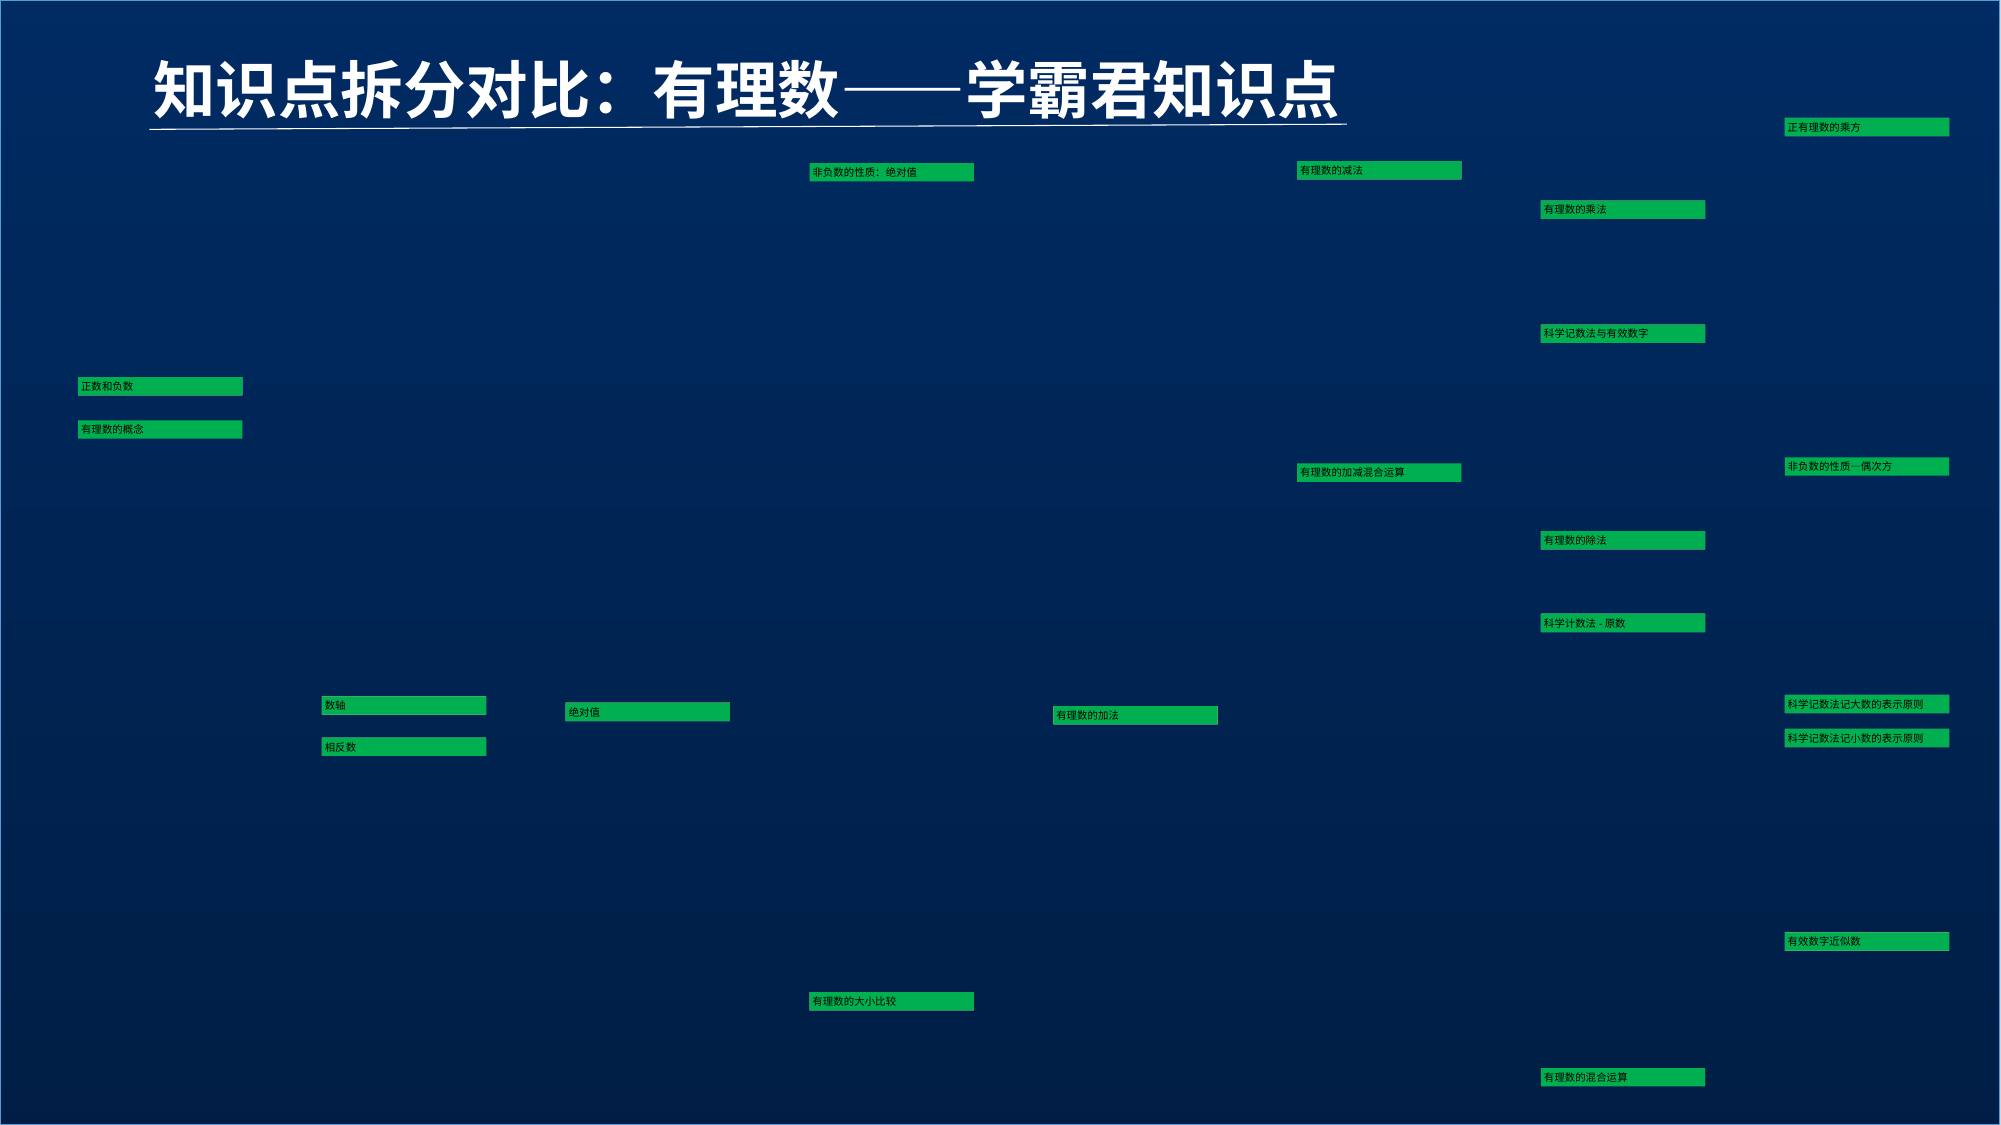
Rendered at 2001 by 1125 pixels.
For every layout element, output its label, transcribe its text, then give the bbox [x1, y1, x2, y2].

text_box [1296, 159, 1462, 181]
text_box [1540, 612, 1706, 634]
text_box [1784, 693, 1950, 715]
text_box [1784, 930, 1950, 953]
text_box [1540, 1066, 1706, 1089]
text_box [1784, 455, 1950, 478]
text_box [77, 375, 243, 397]
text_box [1540, 323, 1706, 345]
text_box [321, 694, 487, 717]
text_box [809, 990, 975, 1012]
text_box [1296, 461, 1462, 484]
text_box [321, 736, 487, 758]
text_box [1784, 116, 1950, 138]
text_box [1784, 727, 1950, 749]
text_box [1540, 199, 1706, 221]
text_box 知识点拆分对比：有理数——学霸君知识点 [153, 51, 1497, 127]
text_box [565, 701, 731, 723]
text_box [809, 161, 975, 183]
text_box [77, 418, 243, 441]
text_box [1540, 529, 1706, 551]
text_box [1053, 704, 1218, 726]
